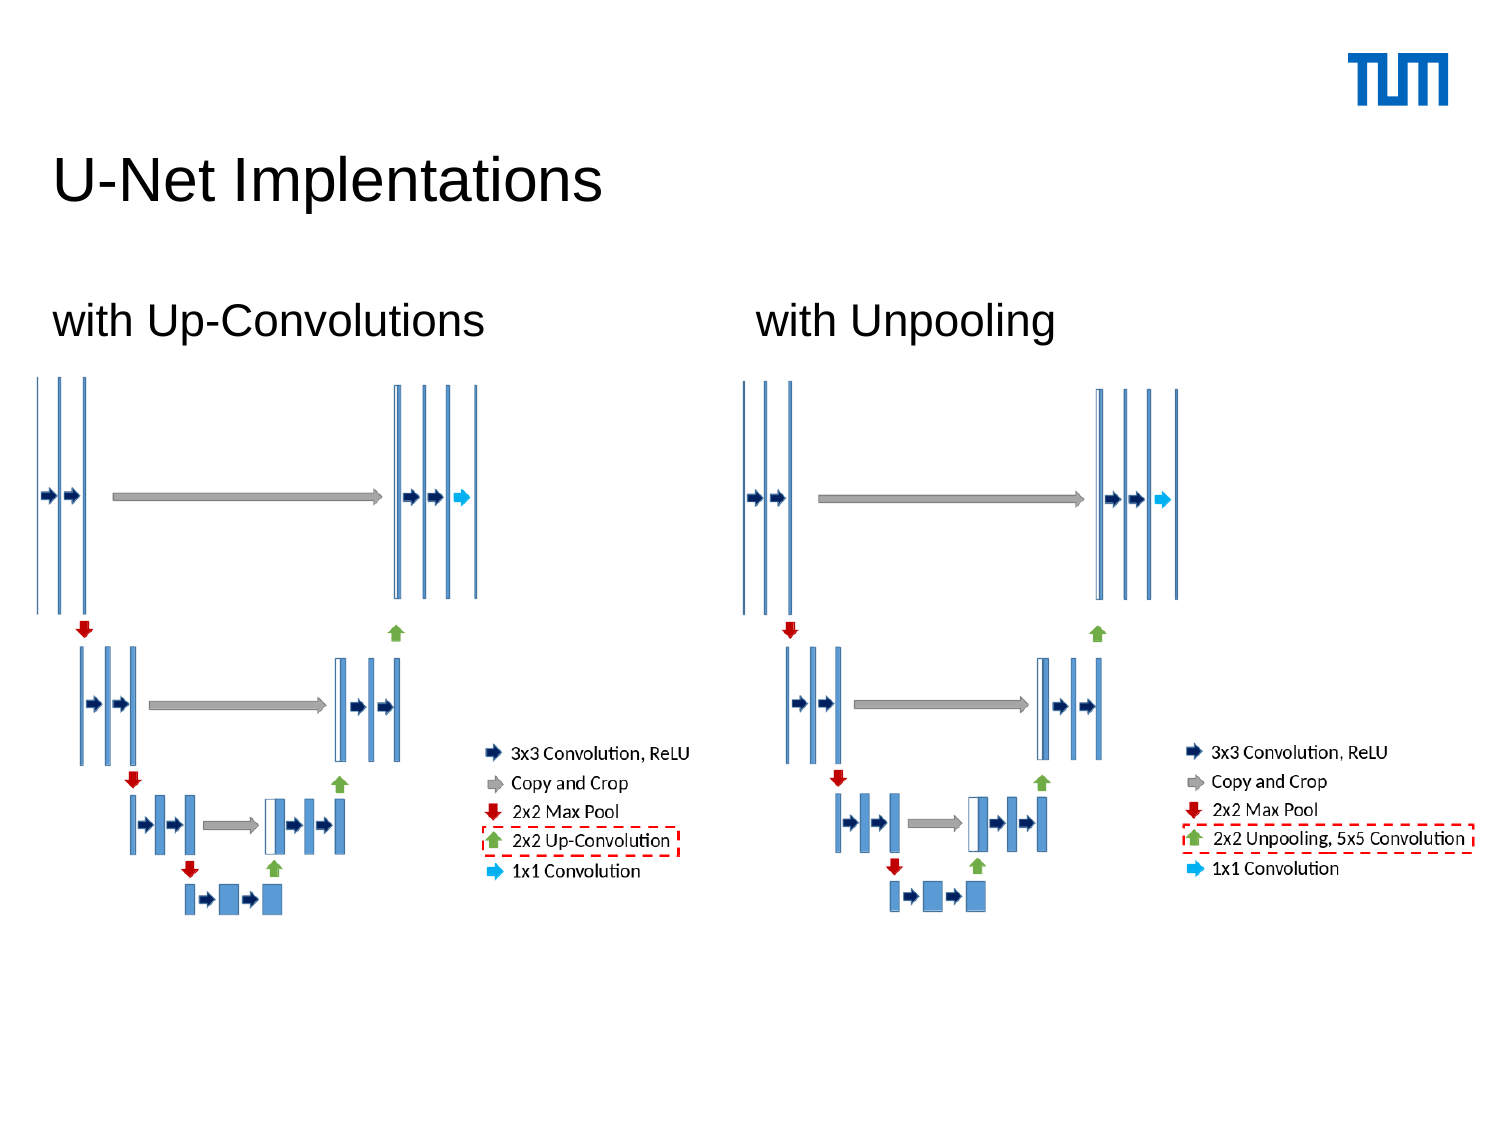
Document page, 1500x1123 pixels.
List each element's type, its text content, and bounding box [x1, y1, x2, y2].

text_box U-Net Implentations [52, 141, 1453, 212]
text_box with Unpooling [755, 283, 1235, 354]
text_box with Up-Convolutions [52, 283, 638, 353]
picture [711, 373, 1500, 957]
picture [4, 369, 709, 961]
